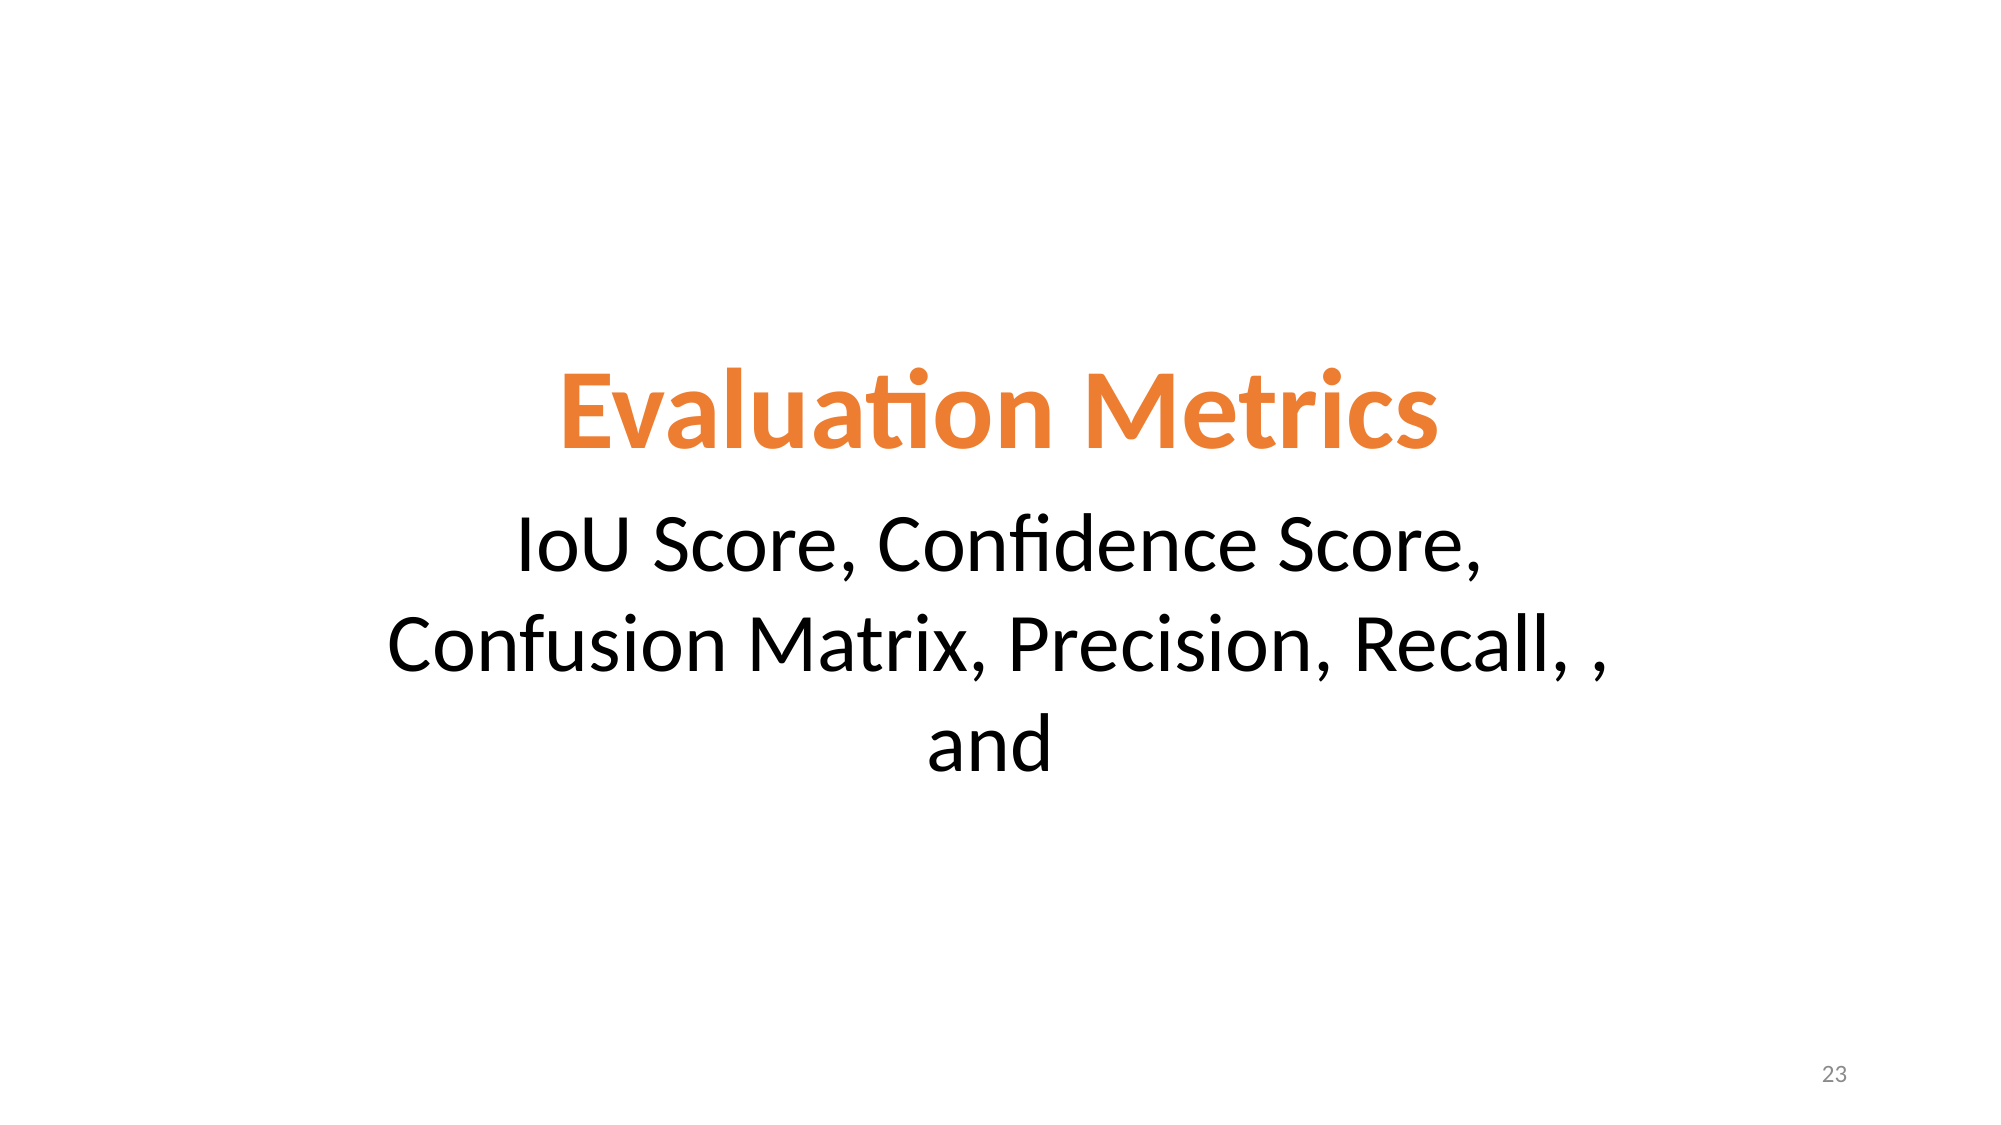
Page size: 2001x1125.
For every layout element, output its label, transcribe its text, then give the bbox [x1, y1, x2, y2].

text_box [343, 326, 1656, 799]
slide_number 23 [1412, 1042, 1863, 1103]
